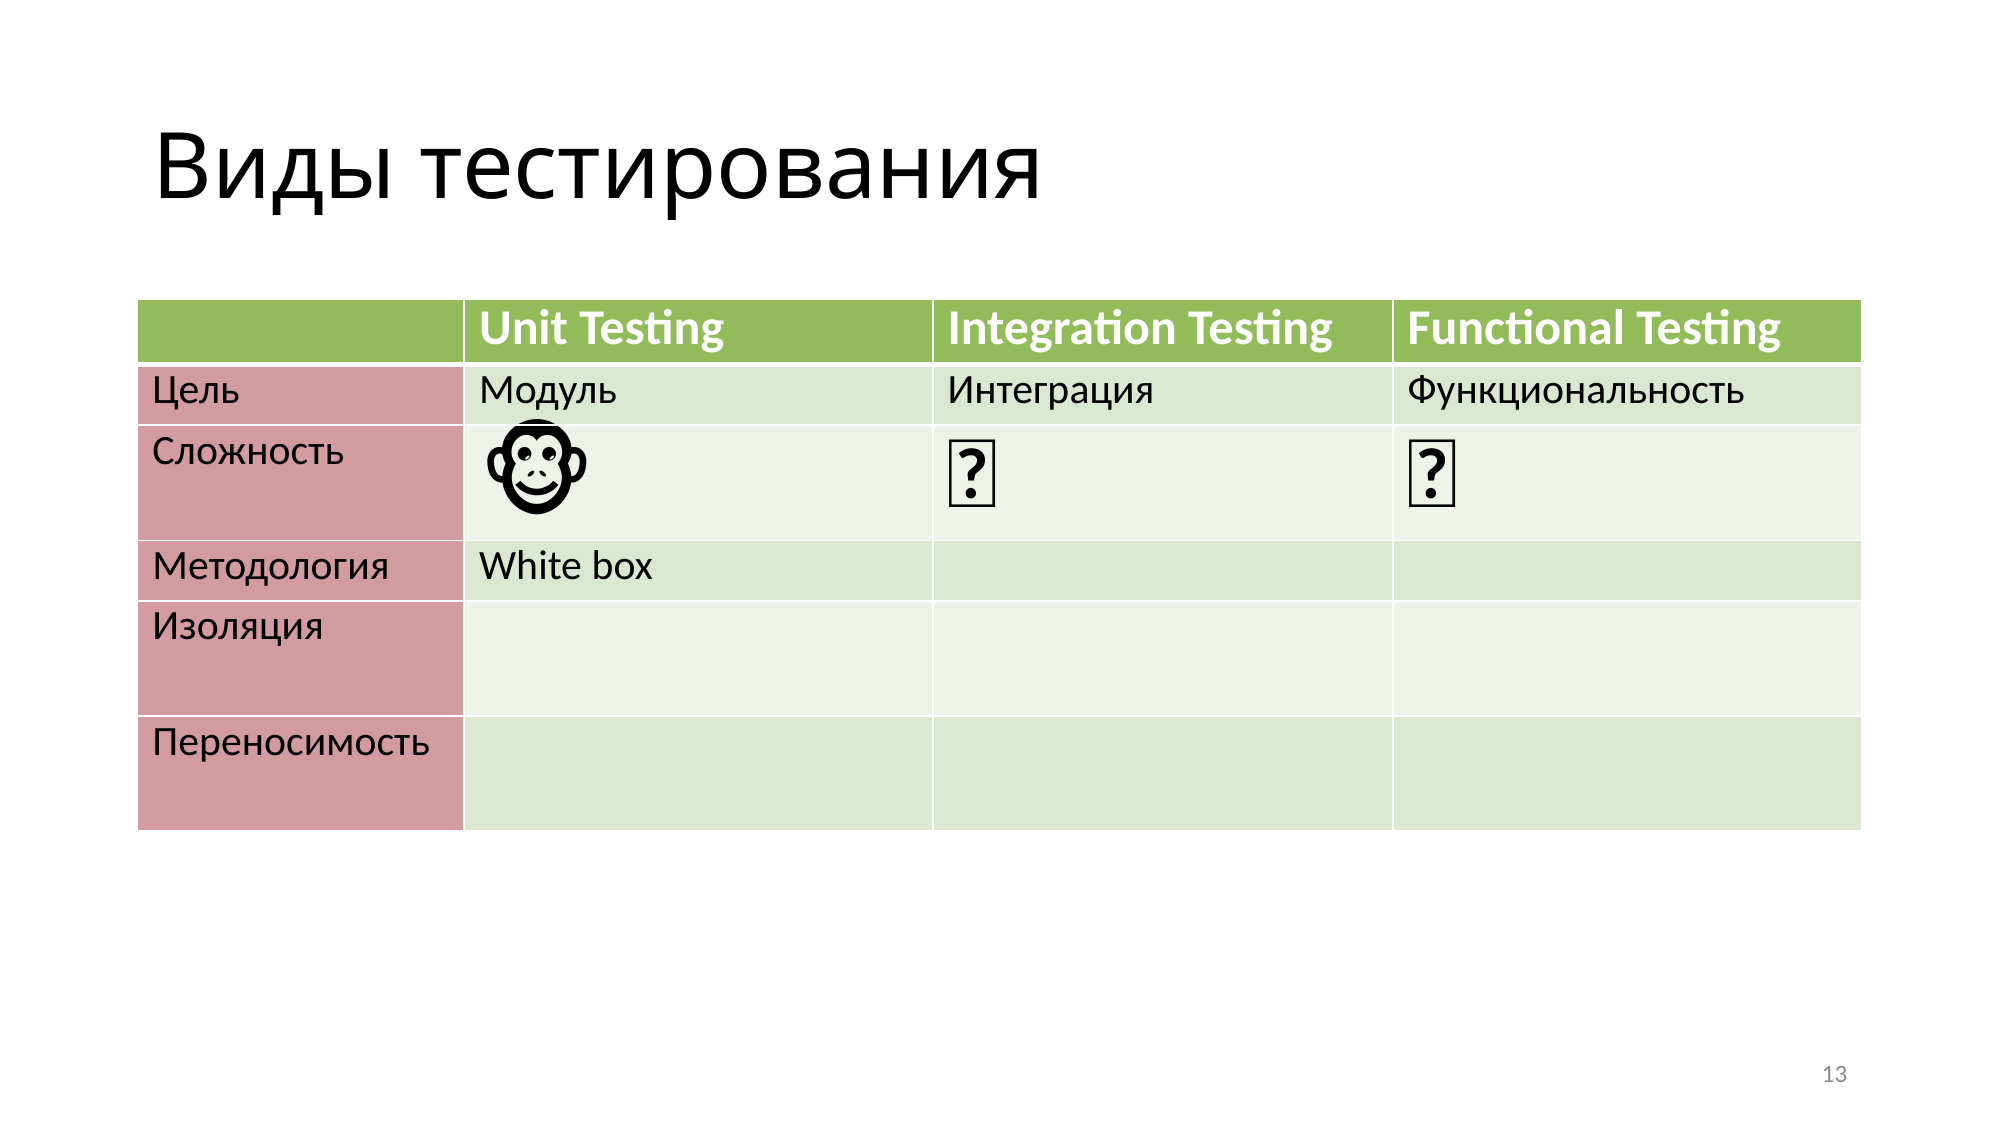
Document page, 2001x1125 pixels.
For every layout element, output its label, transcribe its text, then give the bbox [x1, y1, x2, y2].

table_cell Сложность [138, 426, 463, 540]
table_cell Модуль [465, 367, 932, 424]
table_header Functional Testing [1394, 300, 1861, 362]
slide_number 13 [1412, 1042, 1863, 1103]
table_header [138, 300, 463, 362]
table_cell Переносимость [138, 717, 463, 830]
table_cell 🤠 [934, 426, 1392, 540]
table_cell White box [465, 541, 932, 600]
table_header Unit Testing [465, 300, 932, 362]
table_cell [934, 541, 1392, 600]
table_cell [934, 602, 1392, 715]
table_cell Интеграция [934, 367, 1392, 424]
table_cell Цель [138, 367, 463, 424]
table_cell 🐵 [465, 426, 932, 540]
table_cell [465, 717, 932, 830]
table_cell [1394, 602, 1861, 715]
table_cell [1394, 541, 1861, 600]
table_cell Изоляция [138, 602, 463, 715]
table_cell 🤓 [1394, 426, 1861, 540]
table_cell [934, 717, 1392, 830]
table_cell Методология [138, 541, 463, 600]
table_cell [1394, 717, 1861, 830]
title Виды тестирования [137, 59, 1863, 278]
table_cell [465, 602, 932, 715]
table_cell Функциональность [1394, 367, 1861, 424]
table_header Integration Testing [934, 300, 1392, 362]
